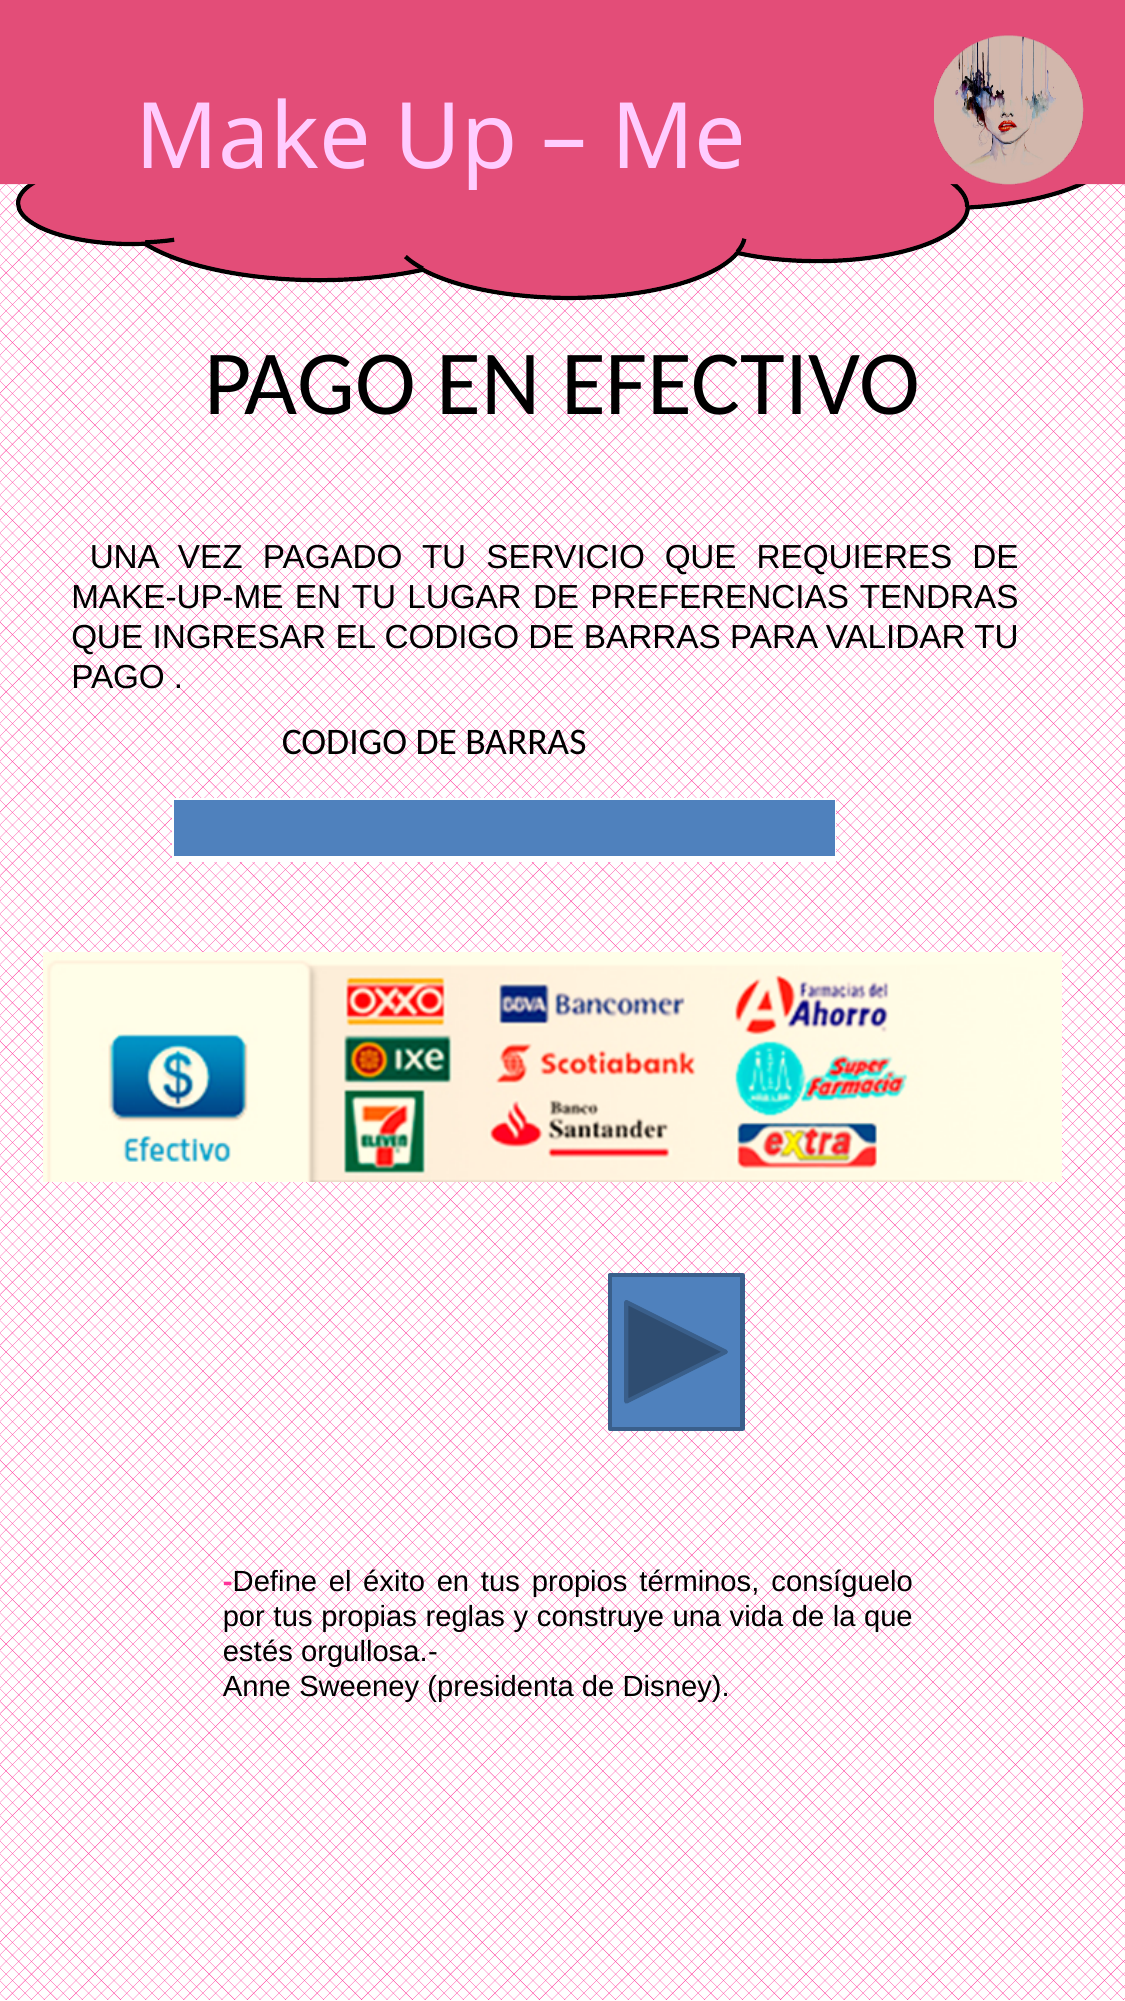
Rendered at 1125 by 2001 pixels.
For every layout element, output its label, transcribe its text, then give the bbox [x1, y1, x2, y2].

text_box CODIGO DE BARRAS [267, 709, 610, 770]
text_box [608, 1273, 745, 1431]
title PAGO EN EFECTIVO [56, 194, 1069, 490]
picture [42, 952, 1062, 1182]
text_box [15, 186, 1062, 301]
table_header [174, 800, 835, 856]
list UNA VEZ PAGADO TU SERVICIO QUE REQUIERES DE MAKE-UP-ME EN TU LUGAR DE PREFERENCIAS TENDRAS QUE INGRESAR EL CODIGO DE BARRAS PARA VALIDAR TU PAGO . [56, 527, 1035, 692]
text_box -Define el éxito en tus propios términos, consíguelo por tus propias reglas y construye una vida de la que estés orgullosa.- Anne Sweeney (presidenta de Disney). [208, 1555, 929, 1710]
text_box [0, 0, 1125, 186]
text_box Make Up – Me [118, 69, 836, 195]
picture [933, 33, 1085, 186]
